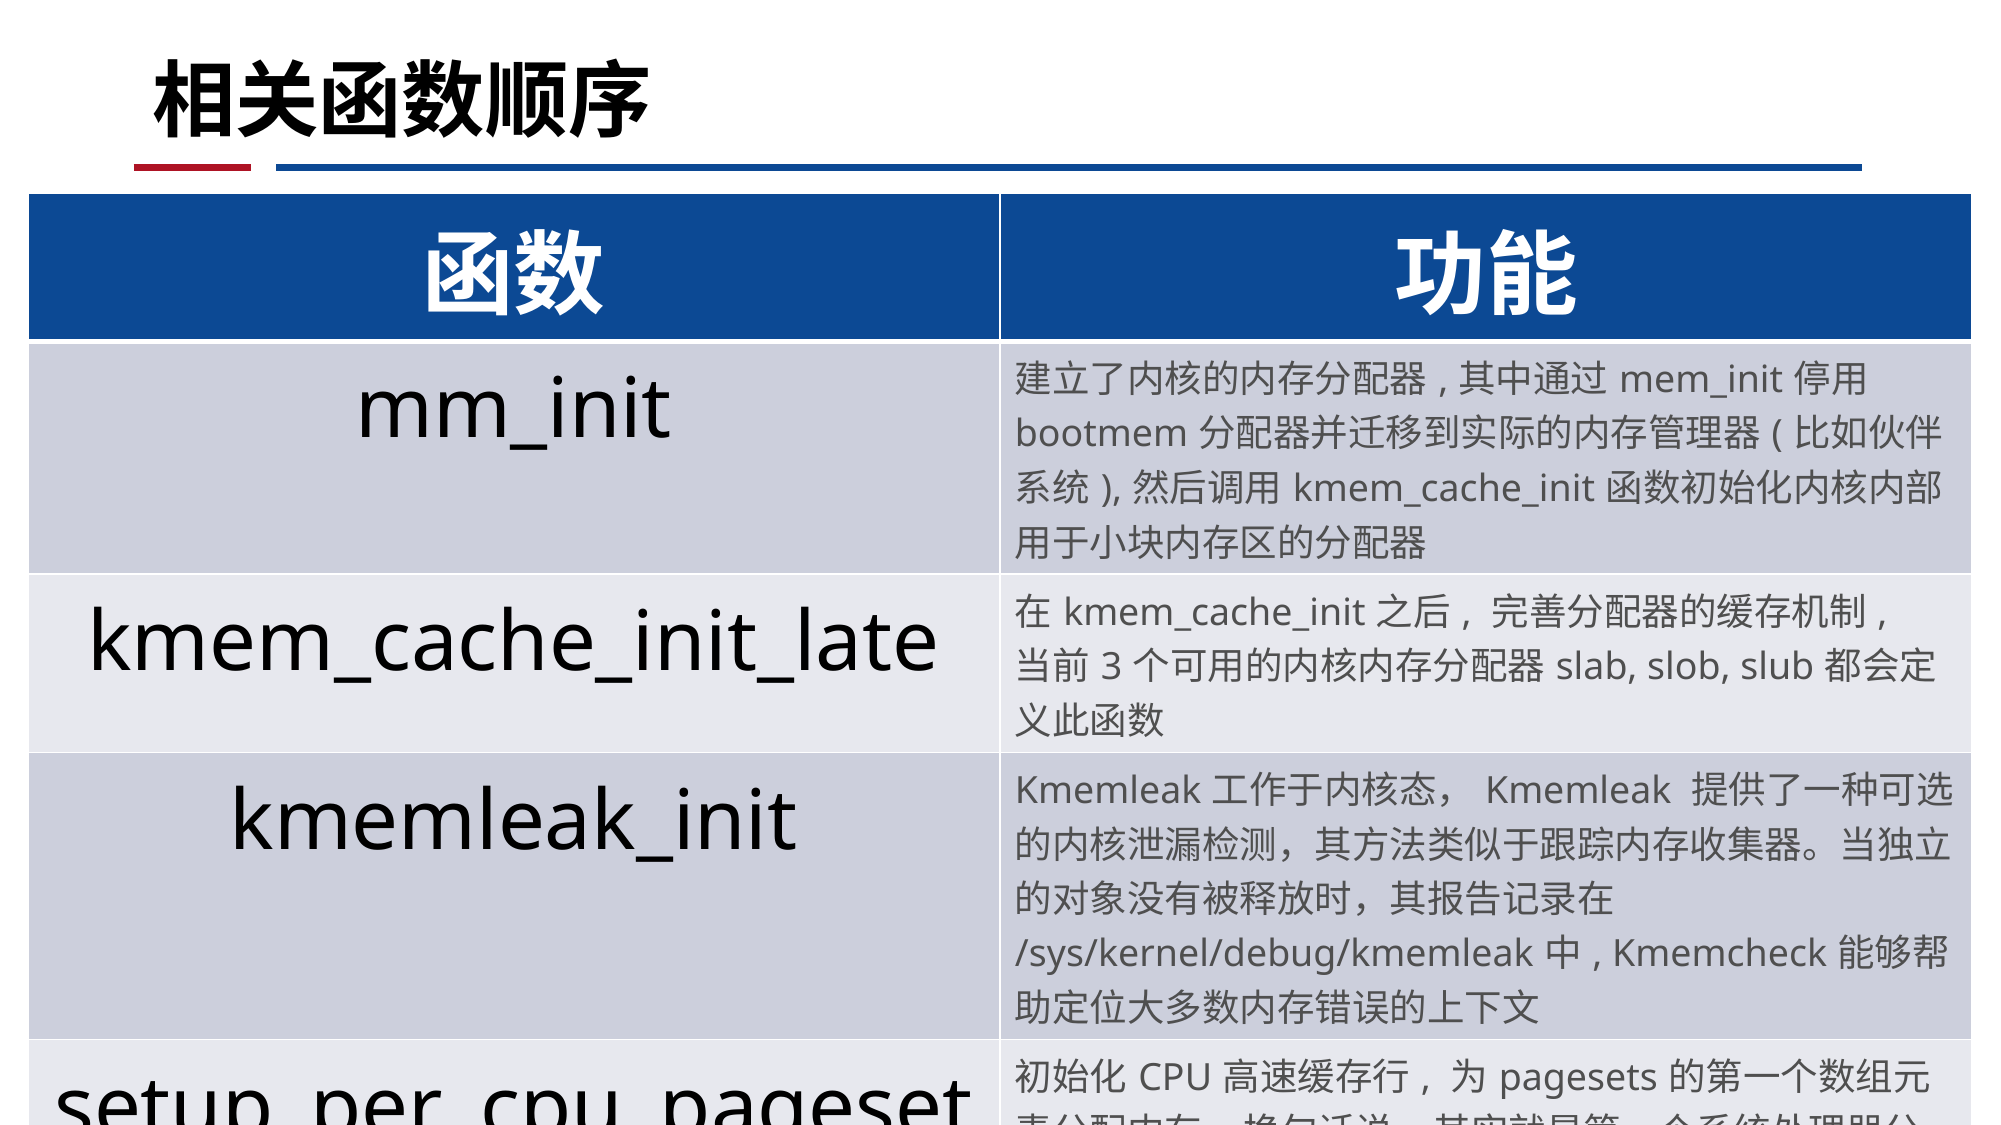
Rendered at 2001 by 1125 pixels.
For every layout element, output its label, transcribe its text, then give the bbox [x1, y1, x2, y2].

table_cell kmemleak_init [29, 753, 999, 1039]
table_header 功能 [1001, 194, 1971, 339]
title 相关函数顺序 [137, 20, 1863, 156]
table_cell 建立了内核的内存分配器,其中通过mem_init停用bootmem分配器并迁移到实际的内存管理器(比如伙伴系统),然后调用kmem_cache_init函数初始化内核内部用于小块内存区的分配器 [1001, 344, 1971, 573]
table_cell 在kmem_cache_init之后, 完善分配器的缓存机制, 当前3个可用的内核内存分配器slab, slob, slub都会定义此函数 [1001, 575, 1971, 752]
table_cell mm_init [29, 344, 999, 573]
table_header 函数 [29, 194, 999, 339]
table_cell kmem_cache_init_late [29, 575, 999, 752]
table_cell setup_per_cpu_pageset [29, 1040, 999, 1125]
table_cell 初始化CPU高速缓存行, 为pagesets的第一个数组元素分配内存, 换句话说, 其实就是第一个系统处理器分配 [1001, 1040, 1971, 1125]
table_cell Kmemleak工作于内核态，Kmemleak 提供了一种可选的内核泄漏检测，其方法类似于跟踪内存收集器。当独立的对象没有被释放时，其报告记录在 /sys/kernel/debug/kmemleak中, Kmemcheck能够帮助定位大多数内存错误的上下文 [1001, 753, 1971, 1039]
